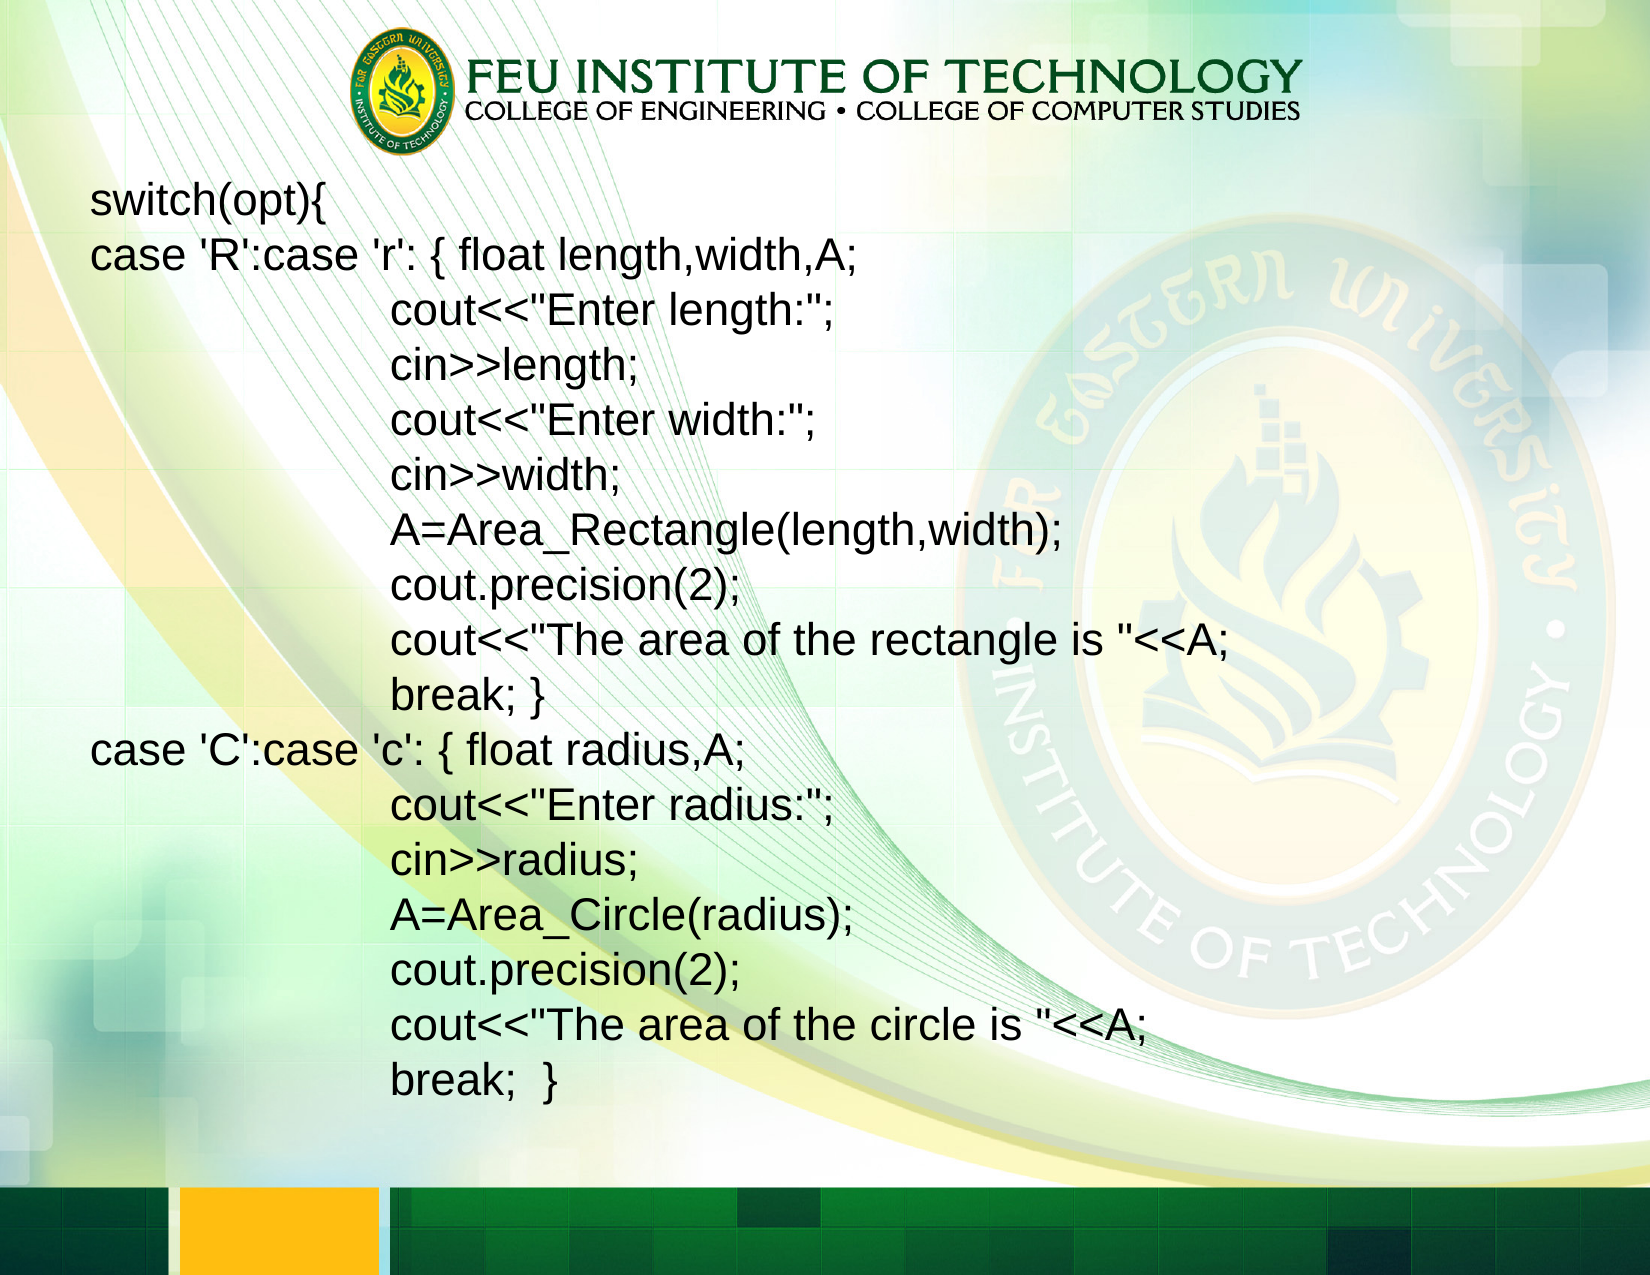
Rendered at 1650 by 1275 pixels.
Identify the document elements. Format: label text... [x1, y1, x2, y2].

picture [0, 0, 1650, 1275]
text_box switch(opt){ case 'R':case 'r': { float length,width,A; cout<<"Enter length:"; cin>>length; cout<<"Enter width:"; cin>>width; A=Area_Rectangle(length,width); cout.precision(2); cout<<"The area of the rectangle is "<<A; break; } case 'C':case 'c': { float radius,A; cout<<"Enter radius:"; cin>>radius; A=Area_Circle(radius); cout.precision(2); cout<<"The area of the circle is "<<A; break; } [75, 162, 1547, 1112]
